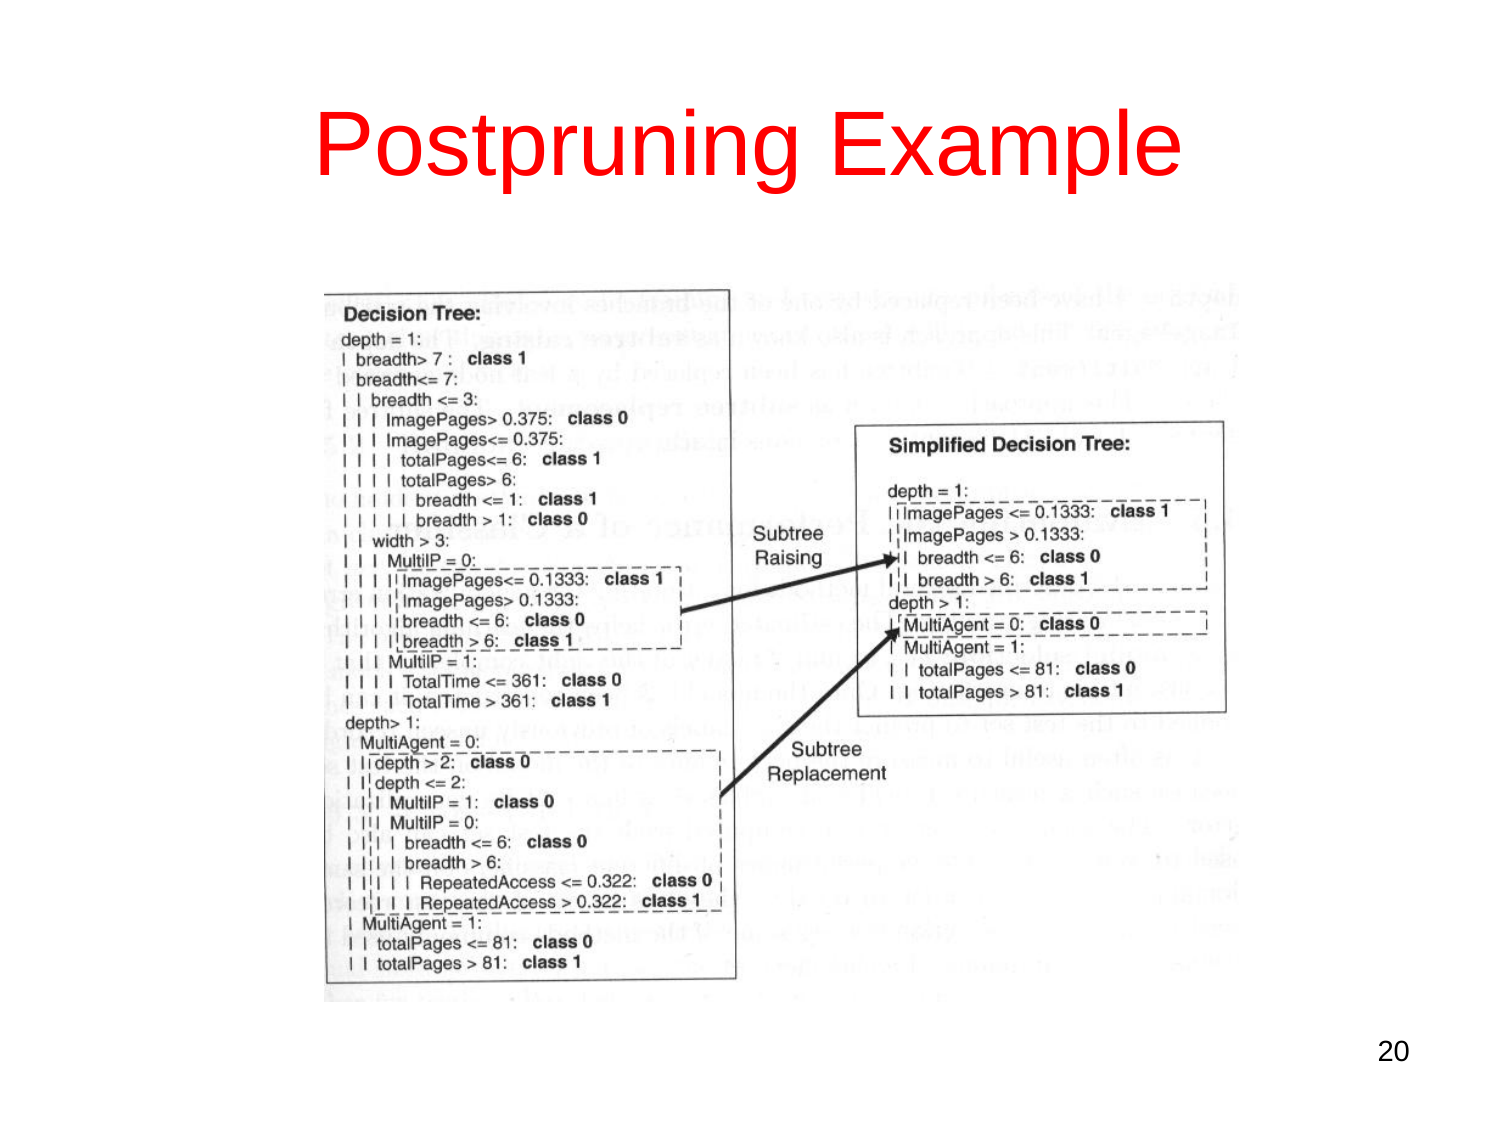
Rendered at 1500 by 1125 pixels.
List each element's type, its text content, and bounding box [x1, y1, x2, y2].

slide_number 20 [1074, 1024, 1425, 1103]
picture [324, 282, 1239, 1003]
title Postpruning Example [75, 45, 1425, 233]
